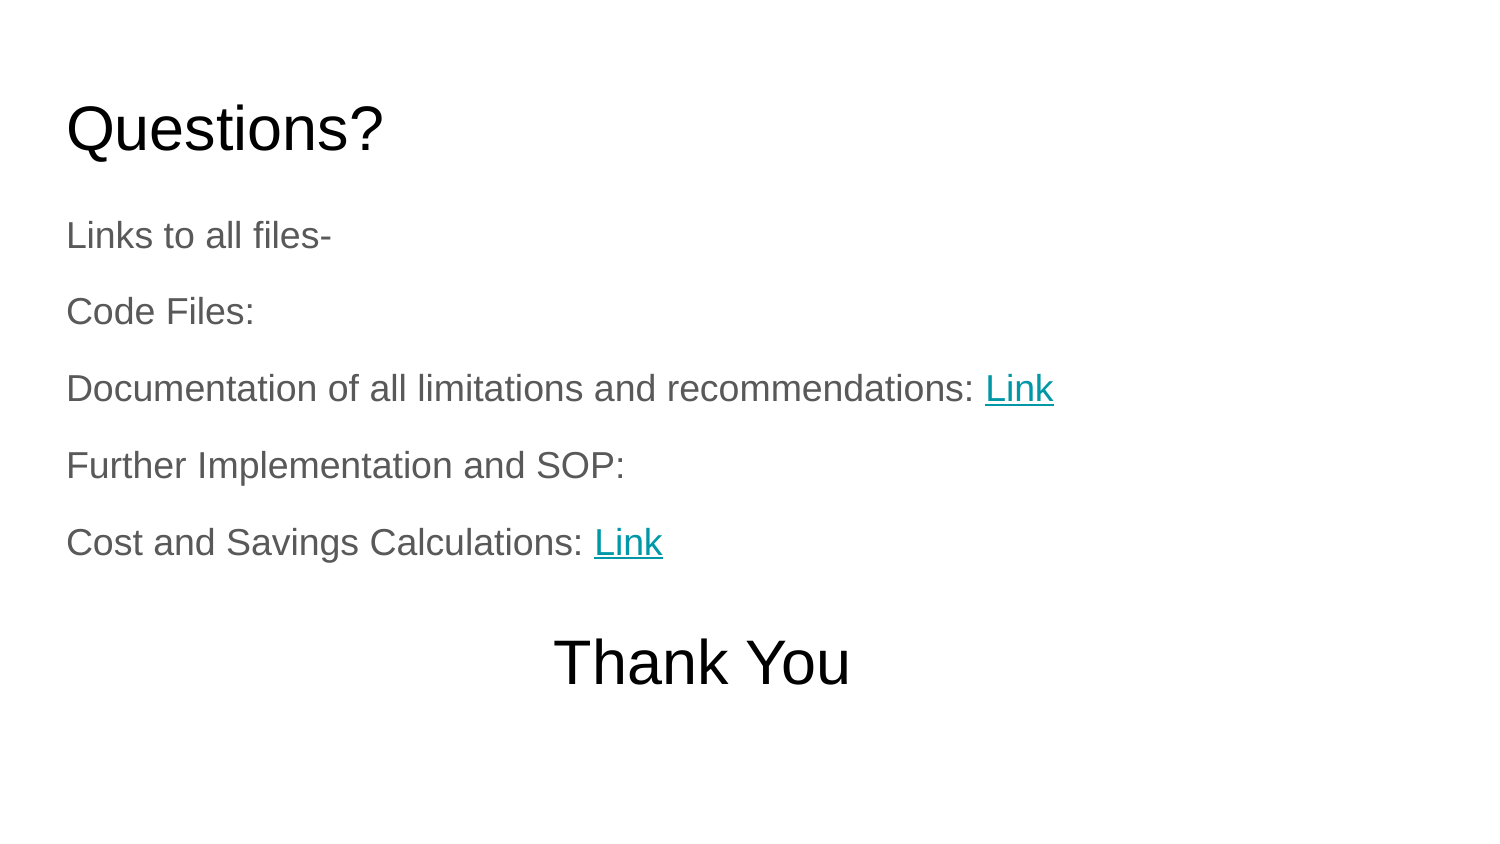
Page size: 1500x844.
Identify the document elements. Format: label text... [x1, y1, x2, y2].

title Questions? [51, 72, 1449, 167]
title Thank You [538, 606, 1464, 701]
list Links to all files- Code Files: Documentation of all limitations and recommendations: Link Further Implementation and SOP: Cost and Savings Calculations: Link [51, 189, 1449, 586]
